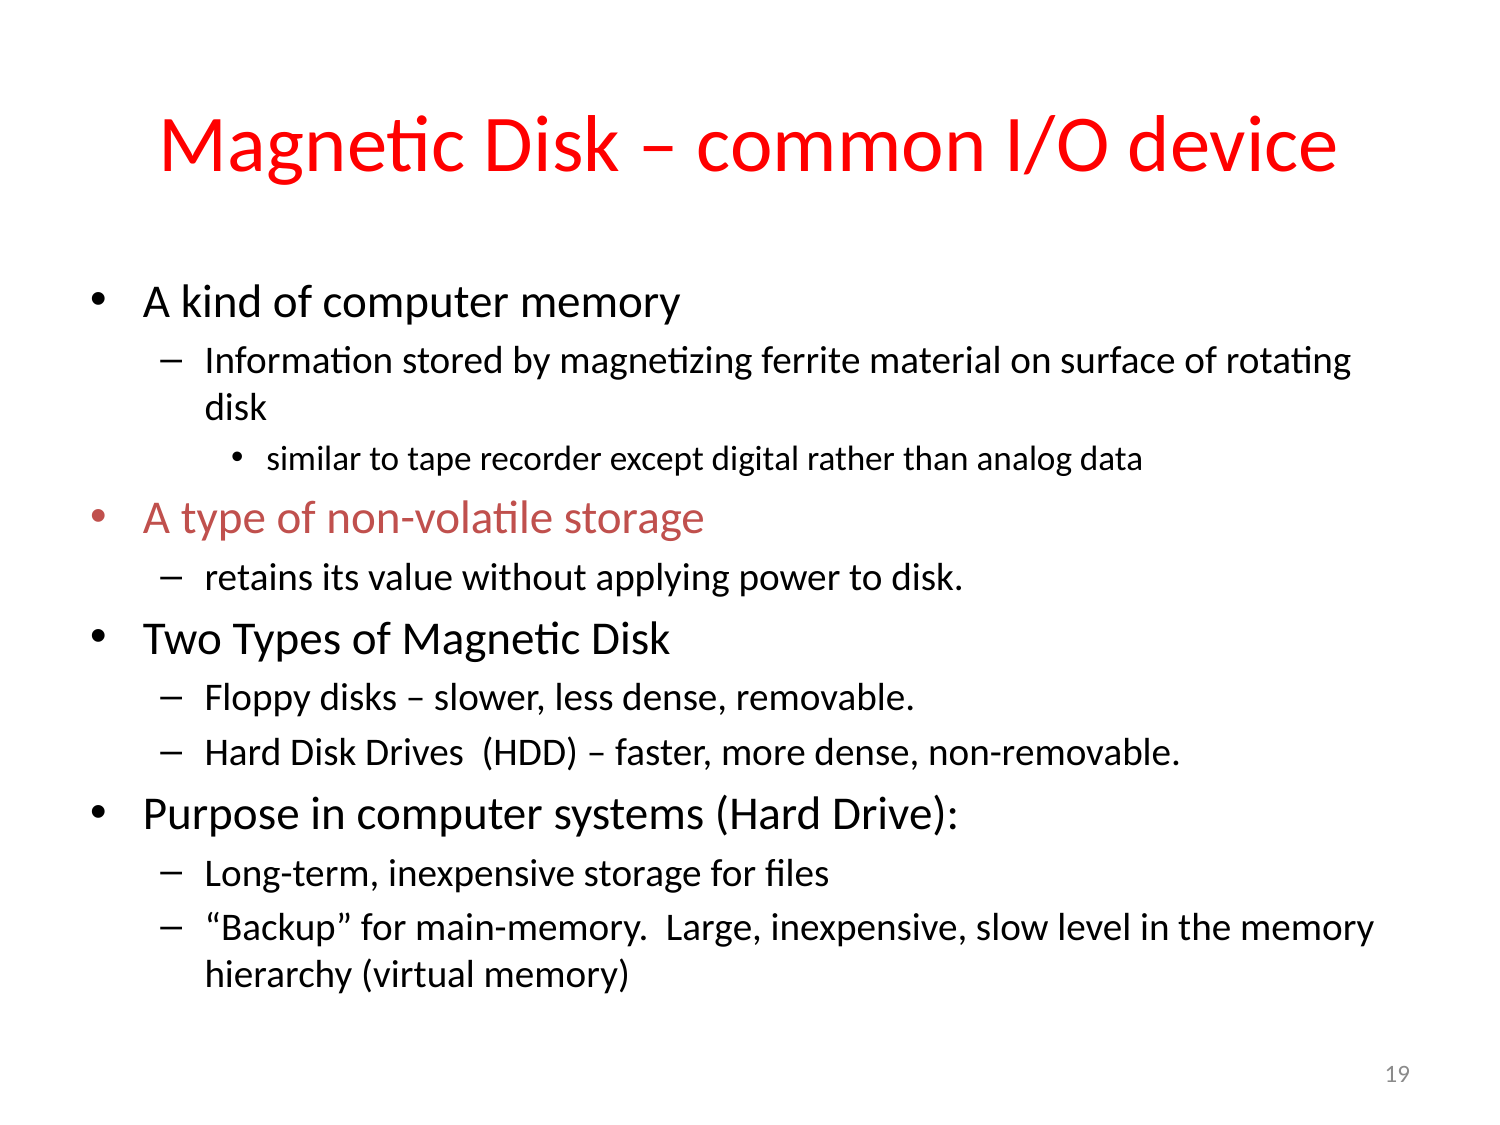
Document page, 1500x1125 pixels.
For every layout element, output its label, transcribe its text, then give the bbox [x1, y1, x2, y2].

slide_number 19 [1074, 1042, 1425, 1103]
list A kind of computer memory Information stored by magnetizing ferrite material on surface of rotating disk similar to tape recorder except digital rather than analog data A type of non-volatile storage retains its value without applying power to disk. Two Types of Magnetic Disk Floppy disks – slower, less dense, removable. Hard Disk Drives (HDD) – faster, more dense, non-removable. Purpose in computer systems (Hard Drive): Long-term, inexpensive storage for files “Backup” for main-memory. Large, inexpensive, slow level in the memory hierarchy (virtual memory) [75, 262, 1425, 1005]
title Magnetic Disk – common I/O device [75, 45, 1425, 233]
